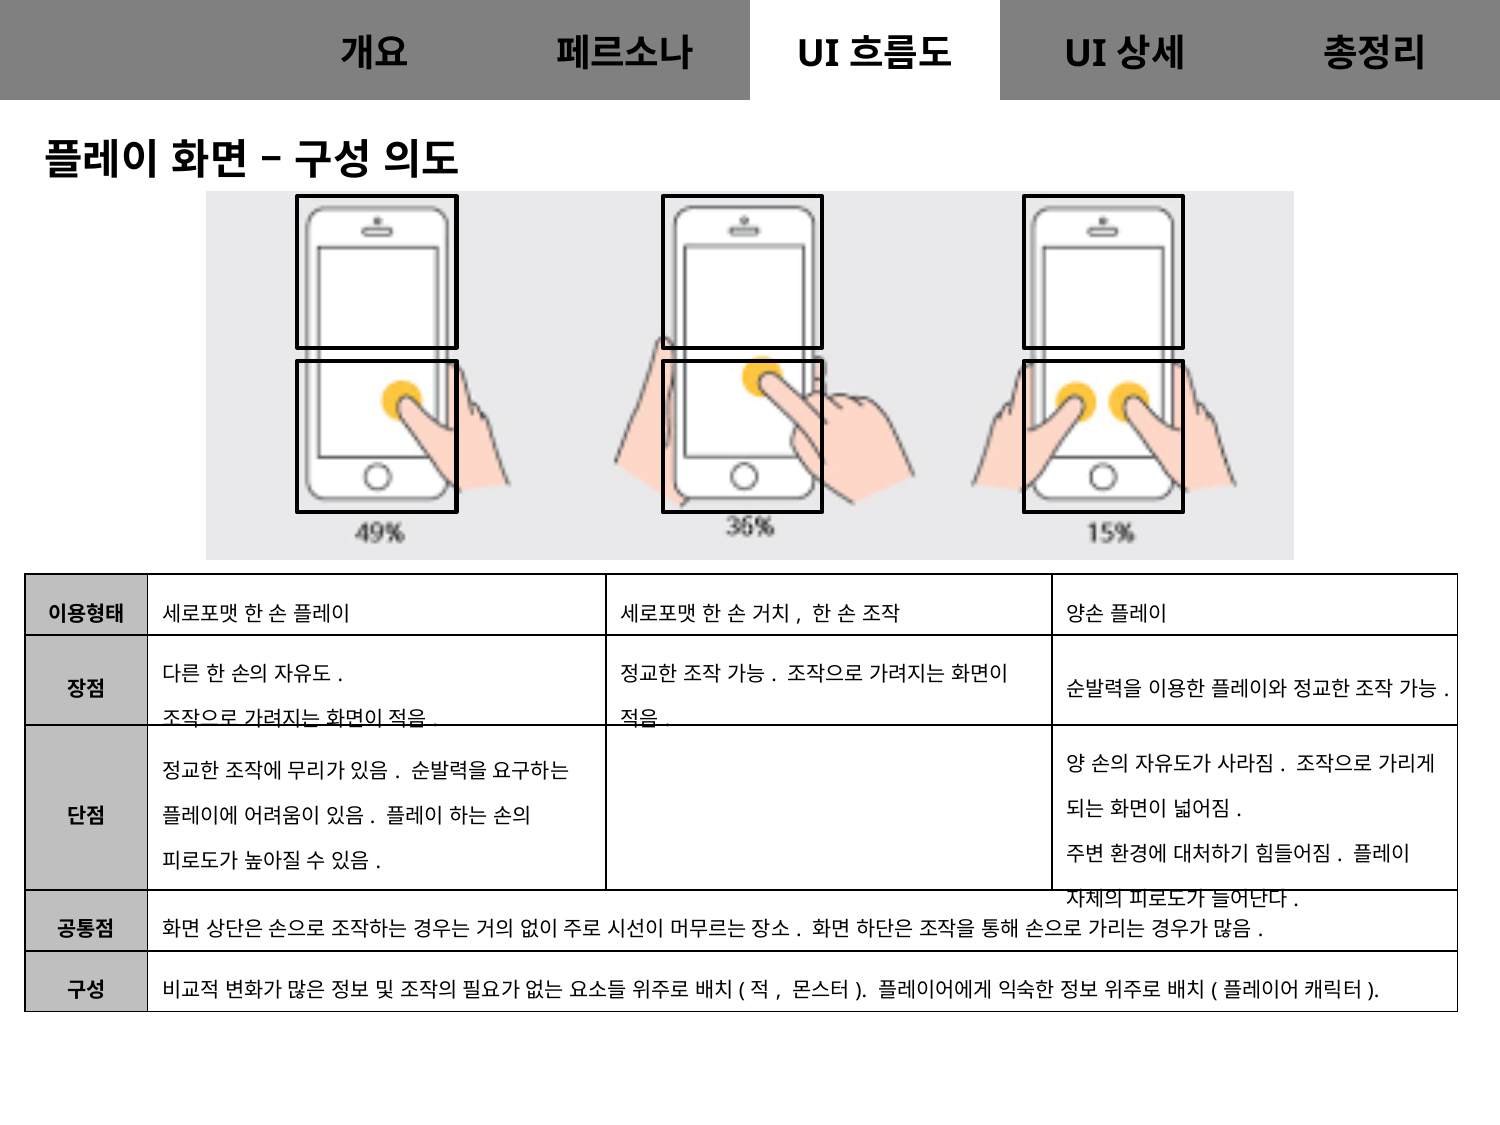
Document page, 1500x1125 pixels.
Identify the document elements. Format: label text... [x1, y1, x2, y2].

table_header 세로포맷 한 손 플레이 [148, 575, 605, 634]
table_cell 양 손의 자유도가 사라짐. 조작으로 가리게 되는 화면이 넓어짐. 주변 환경에 대처하기 힘들어짐. 플레이 자체의 피로도가 늘어난다. [1053, 726, 1457, 889]
table_header 양손 플레이 [1053, 575, 1457, 634]
table_cell 순발력을 이용한 플레이와 정교한 조작 가능. [1053, 636, 1457, 724]
table_cell 장점 [26, 636, 147, 724]
table_cell 정교한 조작 가능. 조작으로 가려지는 화면이 적음. [607, 636, 1051, 724]
table_cell 다른 한 손의 자유도. 조작으로 가려지는 화면이 적음. [148, 636, 605, 724]
table_cell 공통점 [26, 891, 147, 950]
table_cell 단점 [26, 726, 147, 889]
text_box 플레이 화면 – 구성 의도 [29, 125, 1235, 191]
table_cell 구성 [26, 952, 147, 1011]
table_cell 비교적 변화가 많은 정보 및 조작의 필요가 없는 요소들 위주로 배치(적, 몬스터). 플레이어에게 익숙한 정보 위주로 배치(플레이어 캐릭터). [148, 952, 1457, 1011]
table_cell 화면 상단은 손으로 조작하는 경우는 거의 없이 주로 시선이 머무르는 장소. 화면 하단은 조작을 통해 손으로 가리는 경우가 많음. [148, 891, 1457, 950]
table_cell 정교한 조작에 무리가 있음. 순발력을 요구하는 플레이에 어려움이 있음. 플레이 하는 손의 피로도가 높아질 수 있음. [148, 726, 605, 889]
table_cell [607, 726, 1051, 889]
table_header 이용형태 [26, 575, 147, 634]
picture [206, 190, 1294, 560]
table_header 세로포맷 한 손 거치, 한 손 조작 [607, 575, 1051, 634]
